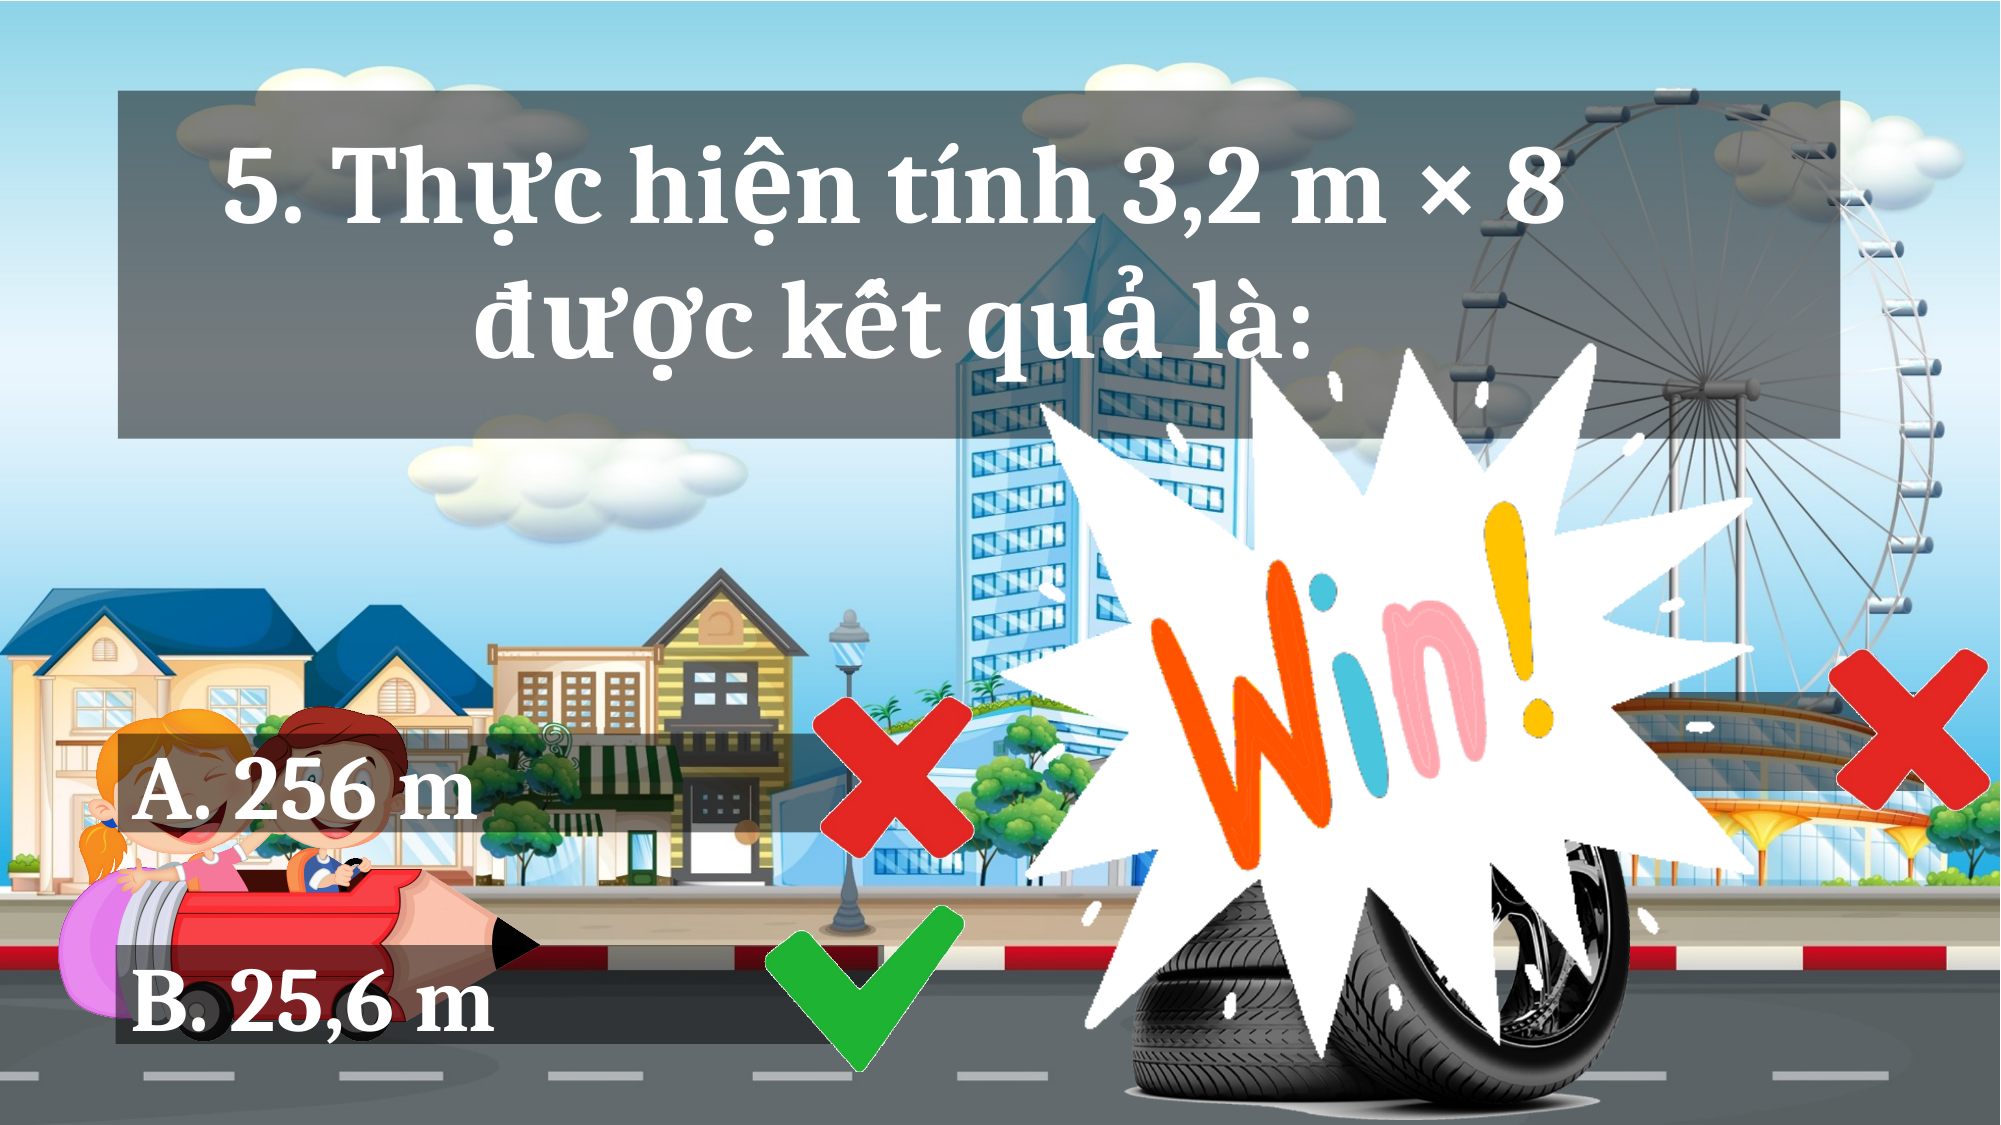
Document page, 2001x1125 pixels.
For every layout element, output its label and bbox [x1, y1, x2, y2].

text_box [0, 0, 2000, 1125]
picture [750, 892, 971, 1086]
picture [44, 706, 544, 1048]
picture [805, 317, 1781, 1120]
picture [1820, 636, 2000, 818]
